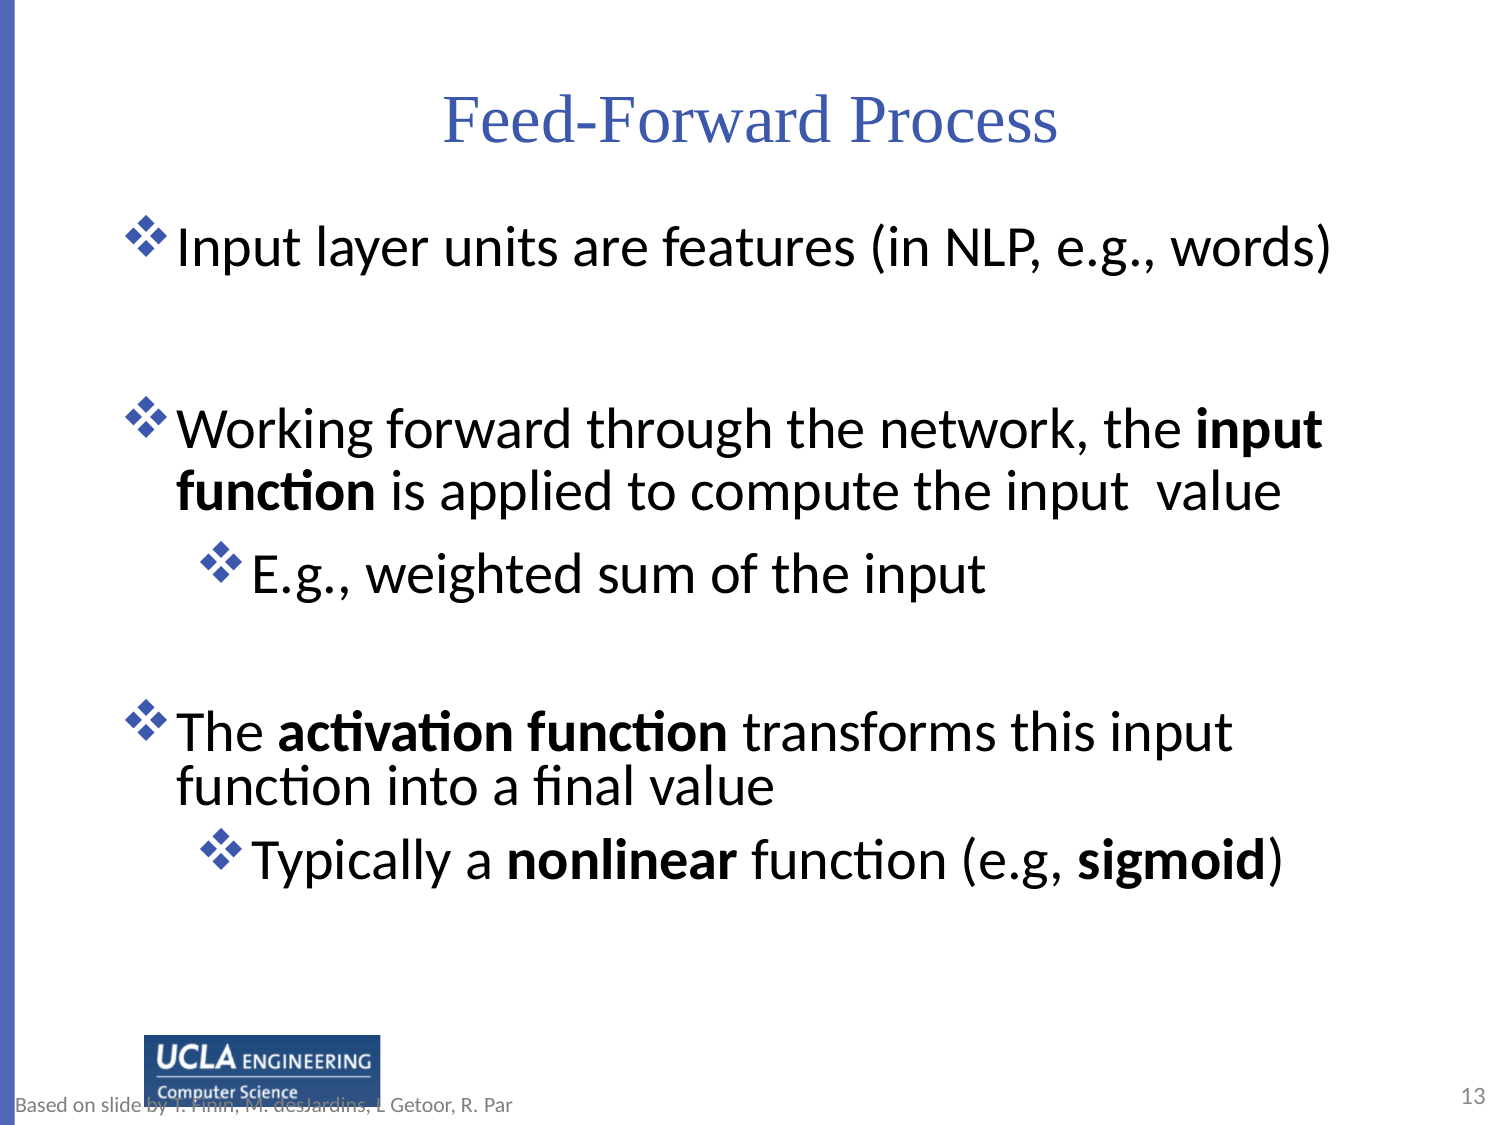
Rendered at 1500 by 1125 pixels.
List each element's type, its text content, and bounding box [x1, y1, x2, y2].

text_box Based on slide by T. Finin, M. desJardins, L Getoor, R. Par [12, 1093, 522, 1118]
picture [144, 1035, 381, 1093]
list Input layer units are features (in NLP, e.g., words) Working forward through the network, the input function is applied to compute the input value E.g., weighted sum of the input The activation function transforms this input function into a ﬁnal value Typically a nonlinear function (e.g, sigmoid) [103, 208, 1397, 1014]
title Feed-Forward Process [103, 21, 1397, 208]
text_box 13 [1458, 1083, 1488, 1111]
